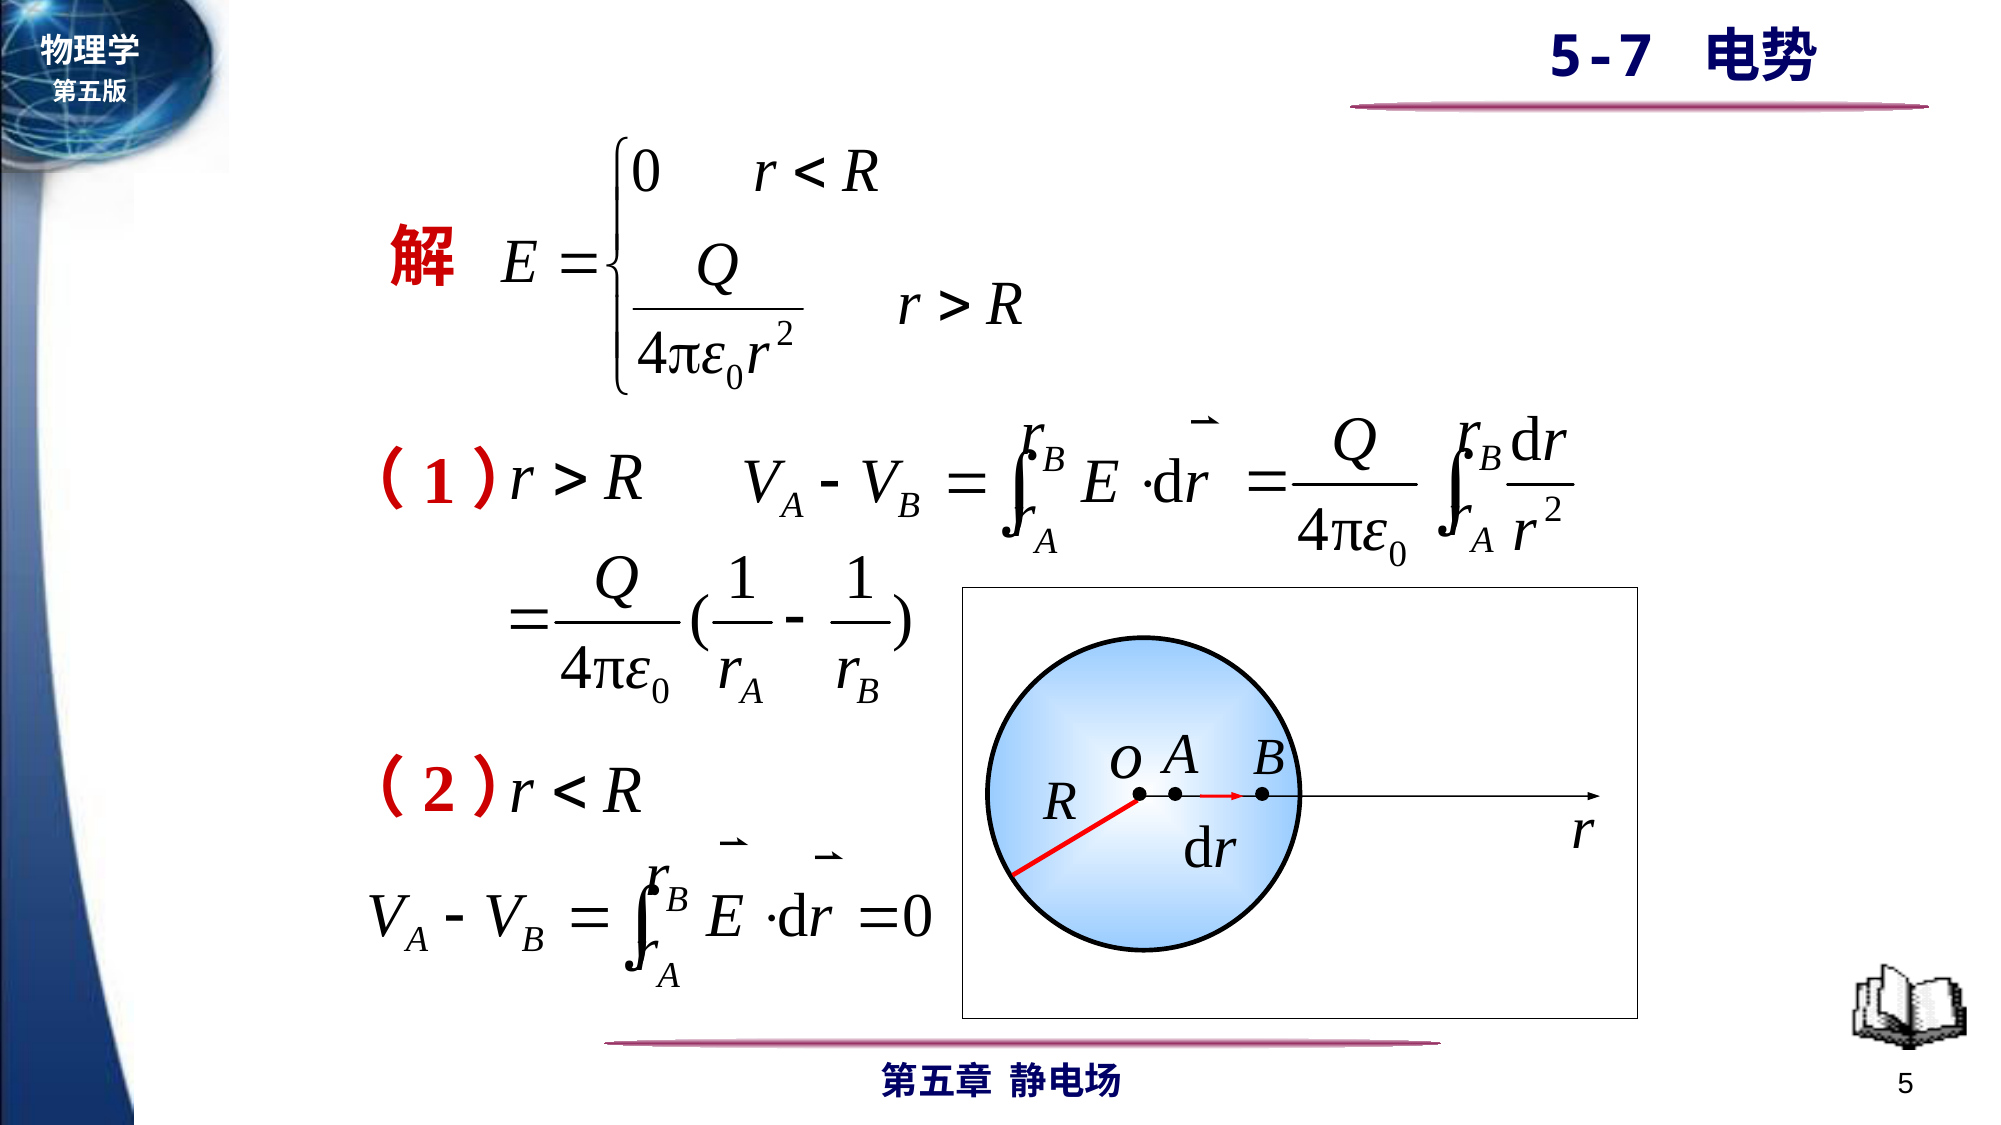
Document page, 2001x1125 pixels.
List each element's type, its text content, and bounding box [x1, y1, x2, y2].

slide_number 5 [1462, 1056, 1929, 1125]
text_box 解 [374, 206, 490, 301]
picture [1850, 962, 1967, 1050]
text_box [324, 429, 655, 525]
picture [0, 0, 229, 1125]
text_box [324, 587, 1638, 1019]
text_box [737, 399, 1588, 587]
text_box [490, 124, 1035, 408]
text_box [495, 537, 737, 587]
